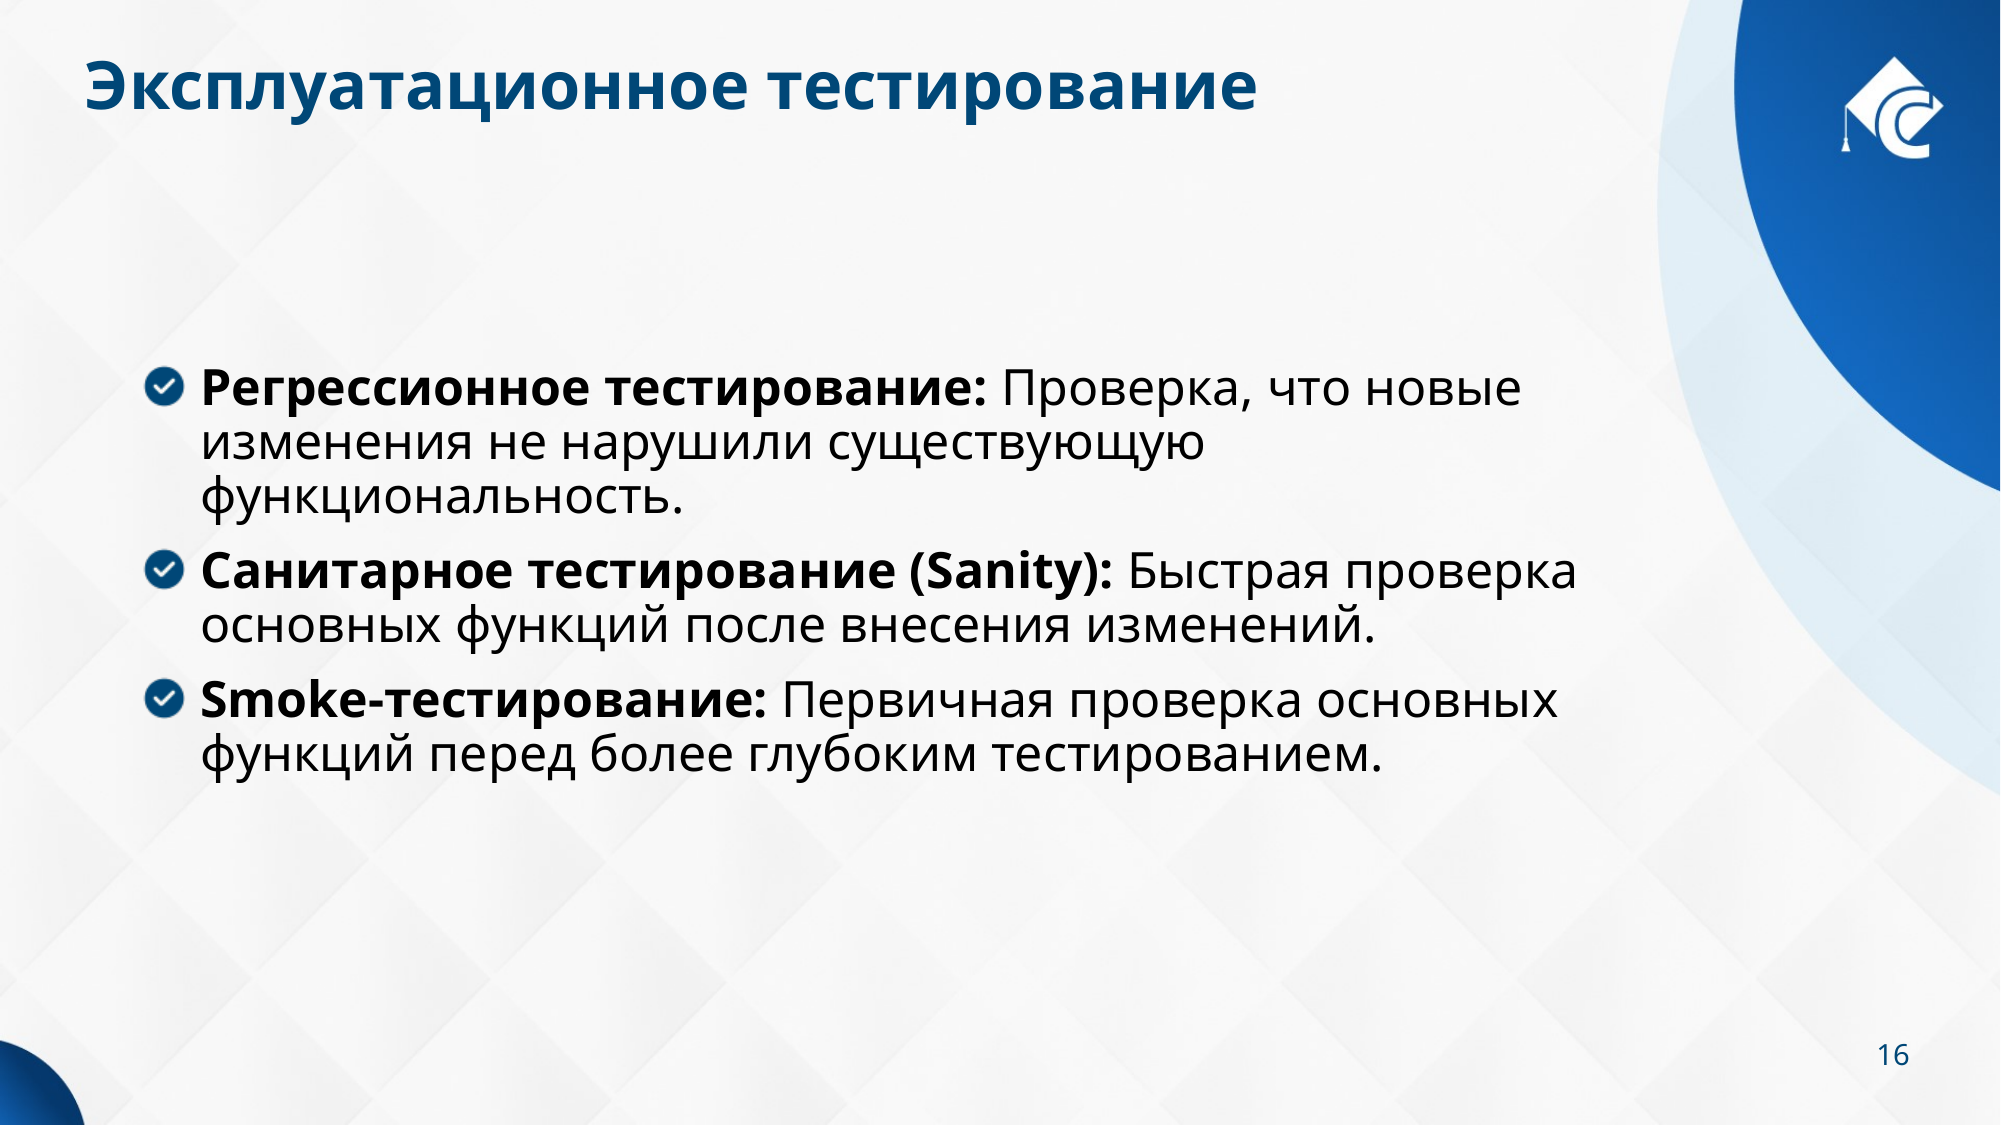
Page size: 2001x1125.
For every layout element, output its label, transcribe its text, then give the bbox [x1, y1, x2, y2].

picture [0, 0, 2001, 1125]
slide_number 16 [1806, 1026, 1925, 1086]
title Эксплуатационное тестирование [70, 34, 1754, 142]
text_box Регрессионное тестирование: Проверка, что новые изменения не нарушили существующую функциональность. Санитарное тестирование (Sanity): Быстрая проверка основных функций после внесения изменений. Smoke-тестирование: Первичная проверка основных функций перед более глубоким тестированием. [126, 355, 1697, 973]
